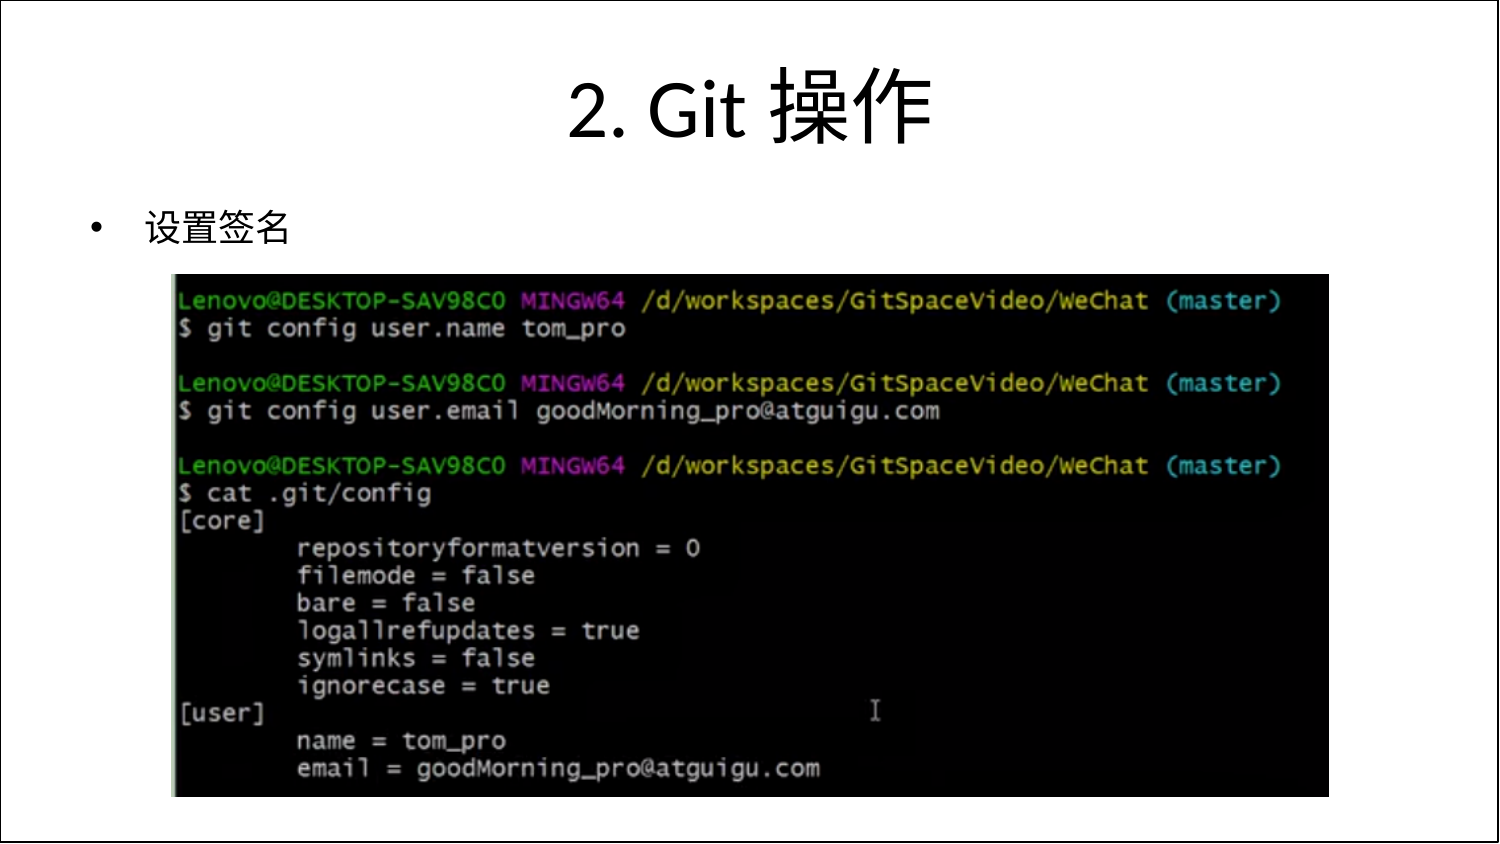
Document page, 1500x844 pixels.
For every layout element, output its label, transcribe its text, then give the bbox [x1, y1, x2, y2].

list 设置签名 [75, 196, 1425, 257]
picture [170, 274, 1329, 797]
title 2. Git操作 [75, 33, 1425, 175]
